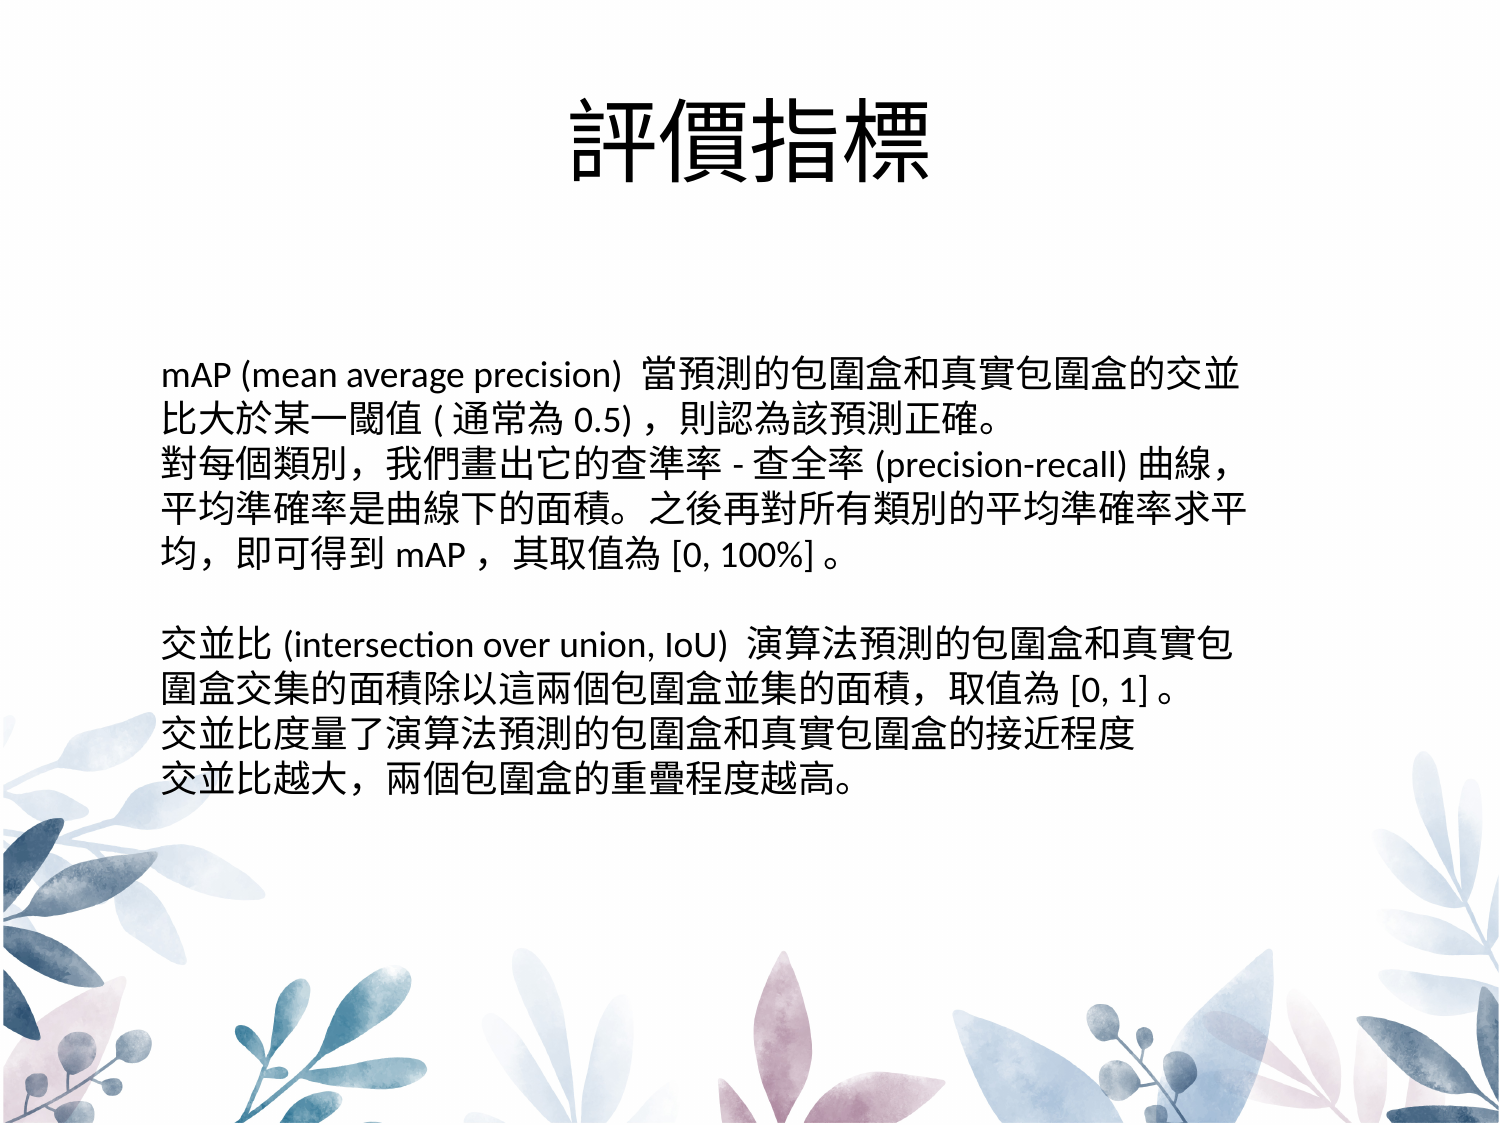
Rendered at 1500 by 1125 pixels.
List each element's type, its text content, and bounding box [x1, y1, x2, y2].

title 評價指標 [75, 45, 1425, 233]
text_box mAP (mean average precision) 當預測的包圍盒和真實包圍盒的交並比大於某一閾值(通常為0.5)，則認為該預測正確。 對每個類別，我們畫出它的查準率-查全率(precision-recall)曲線，平均準確率是曲線下的面積。之後再對所有類別的平均準確率求平均，即可得到mAP，其取值為[0, 100%]。 交並比(intersection over union, IoU) 演算法預測的包圍盒和真實包圍盒交集的面積除以這兩個包圍盒並集的面積，取值為[0, 1]。 交並比度量了演算法預測的包圍盒和真實包圍盒的接近程度 交並比越大，兩個包圍盒的重疊程度越高。 [146, 342, 1272, 808]
picture [0, 0, 1500, 1125]
